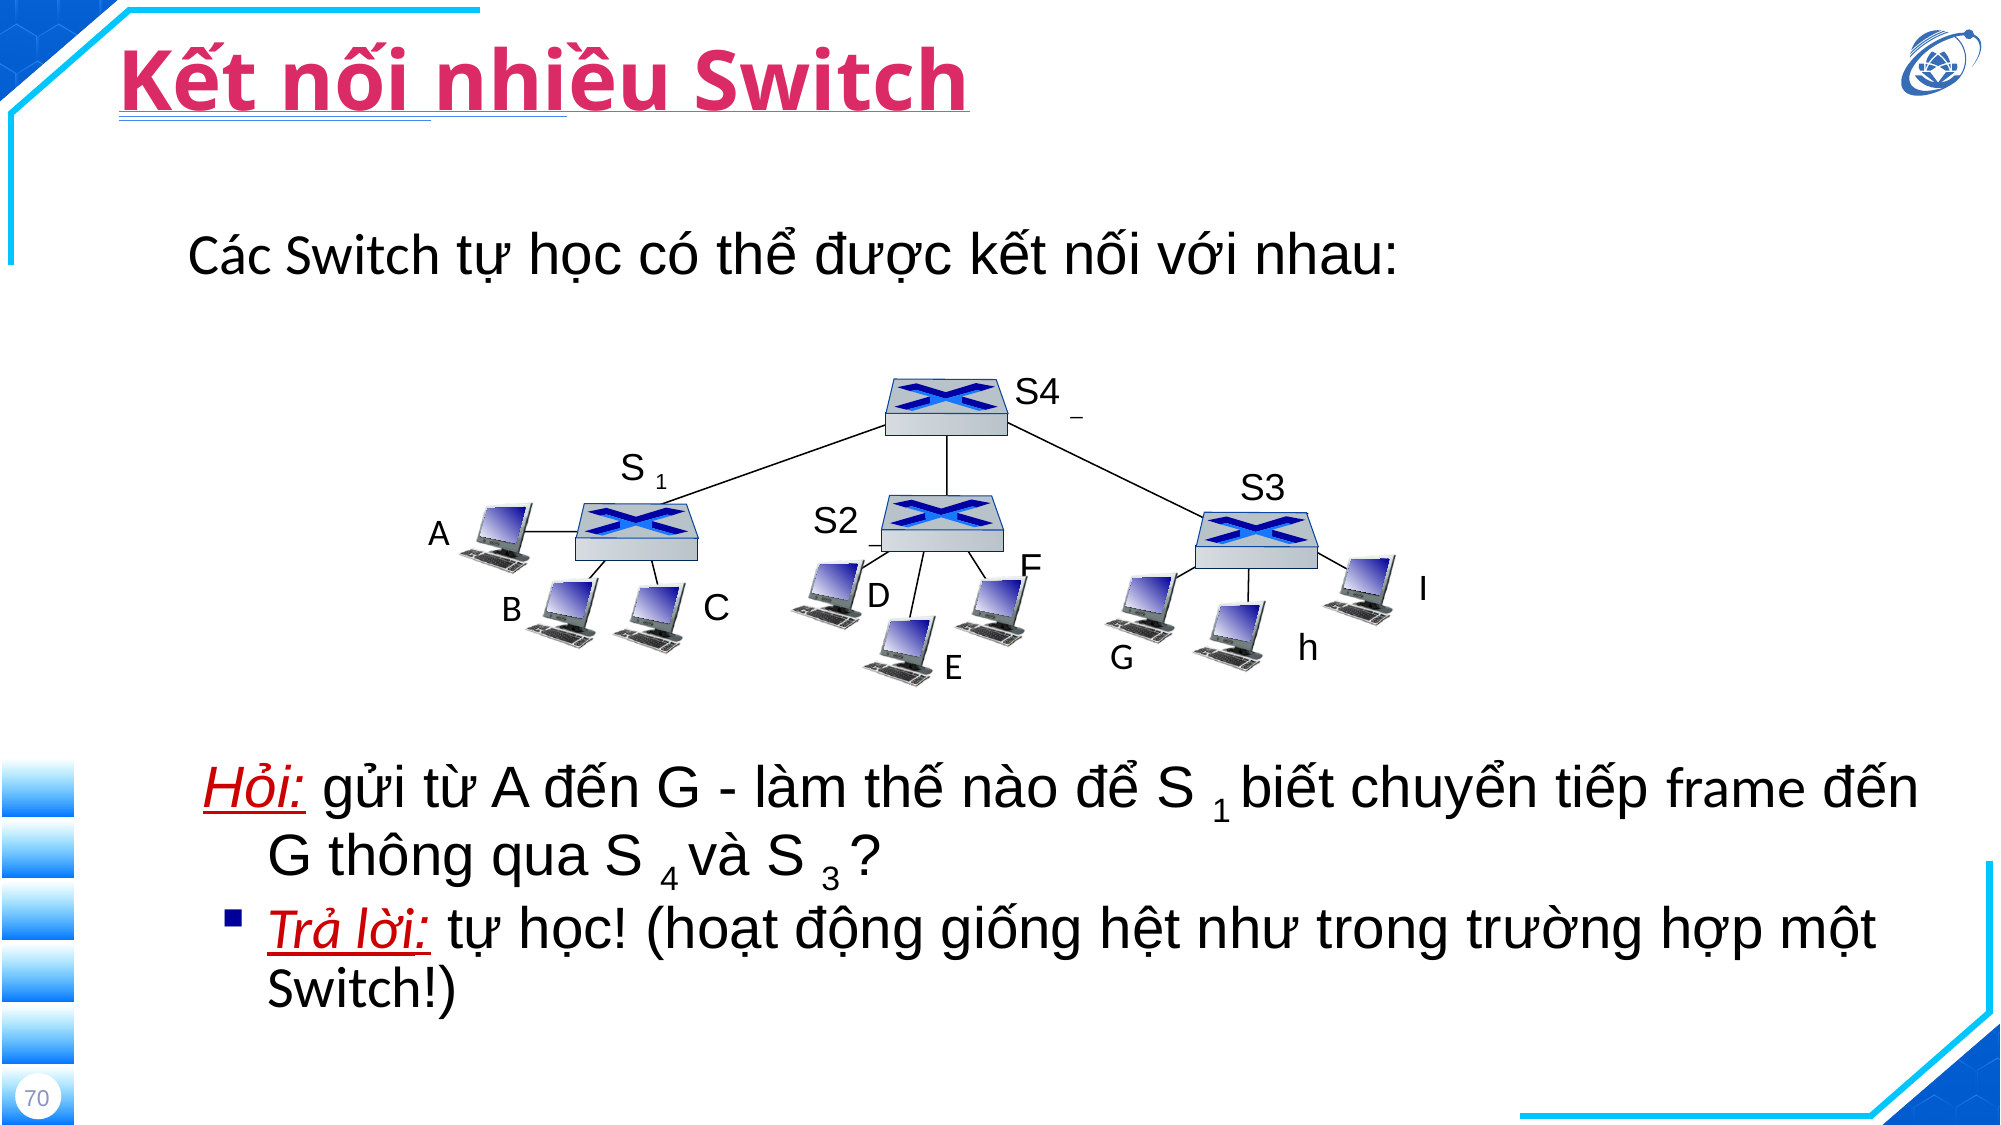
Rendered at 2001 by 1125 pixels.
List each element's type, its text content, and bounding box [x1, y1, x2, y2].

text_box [412, 435, 647, 659]
title Kết nối nhiều Switch [117, 28, 1863, 106]
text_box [647, 359, 1444, 696]
text_box Hỏi: gửi từ A đến G - làm thế nào để S 1 biết chuyển tiếp frame đến G thông qua S 4 và S 3 ? Trả lời: tự học! (hoạt động giống hệt như trong trường hợp một Switch!) [177, 746, 1941, 1022]
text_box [575, 503, 699, 561]
slide_number 70 [0, 1073, 117, 1122]
text_box Các Switch tự học có thể được kết nối với nhau: [173, 219, 1467, 332]
